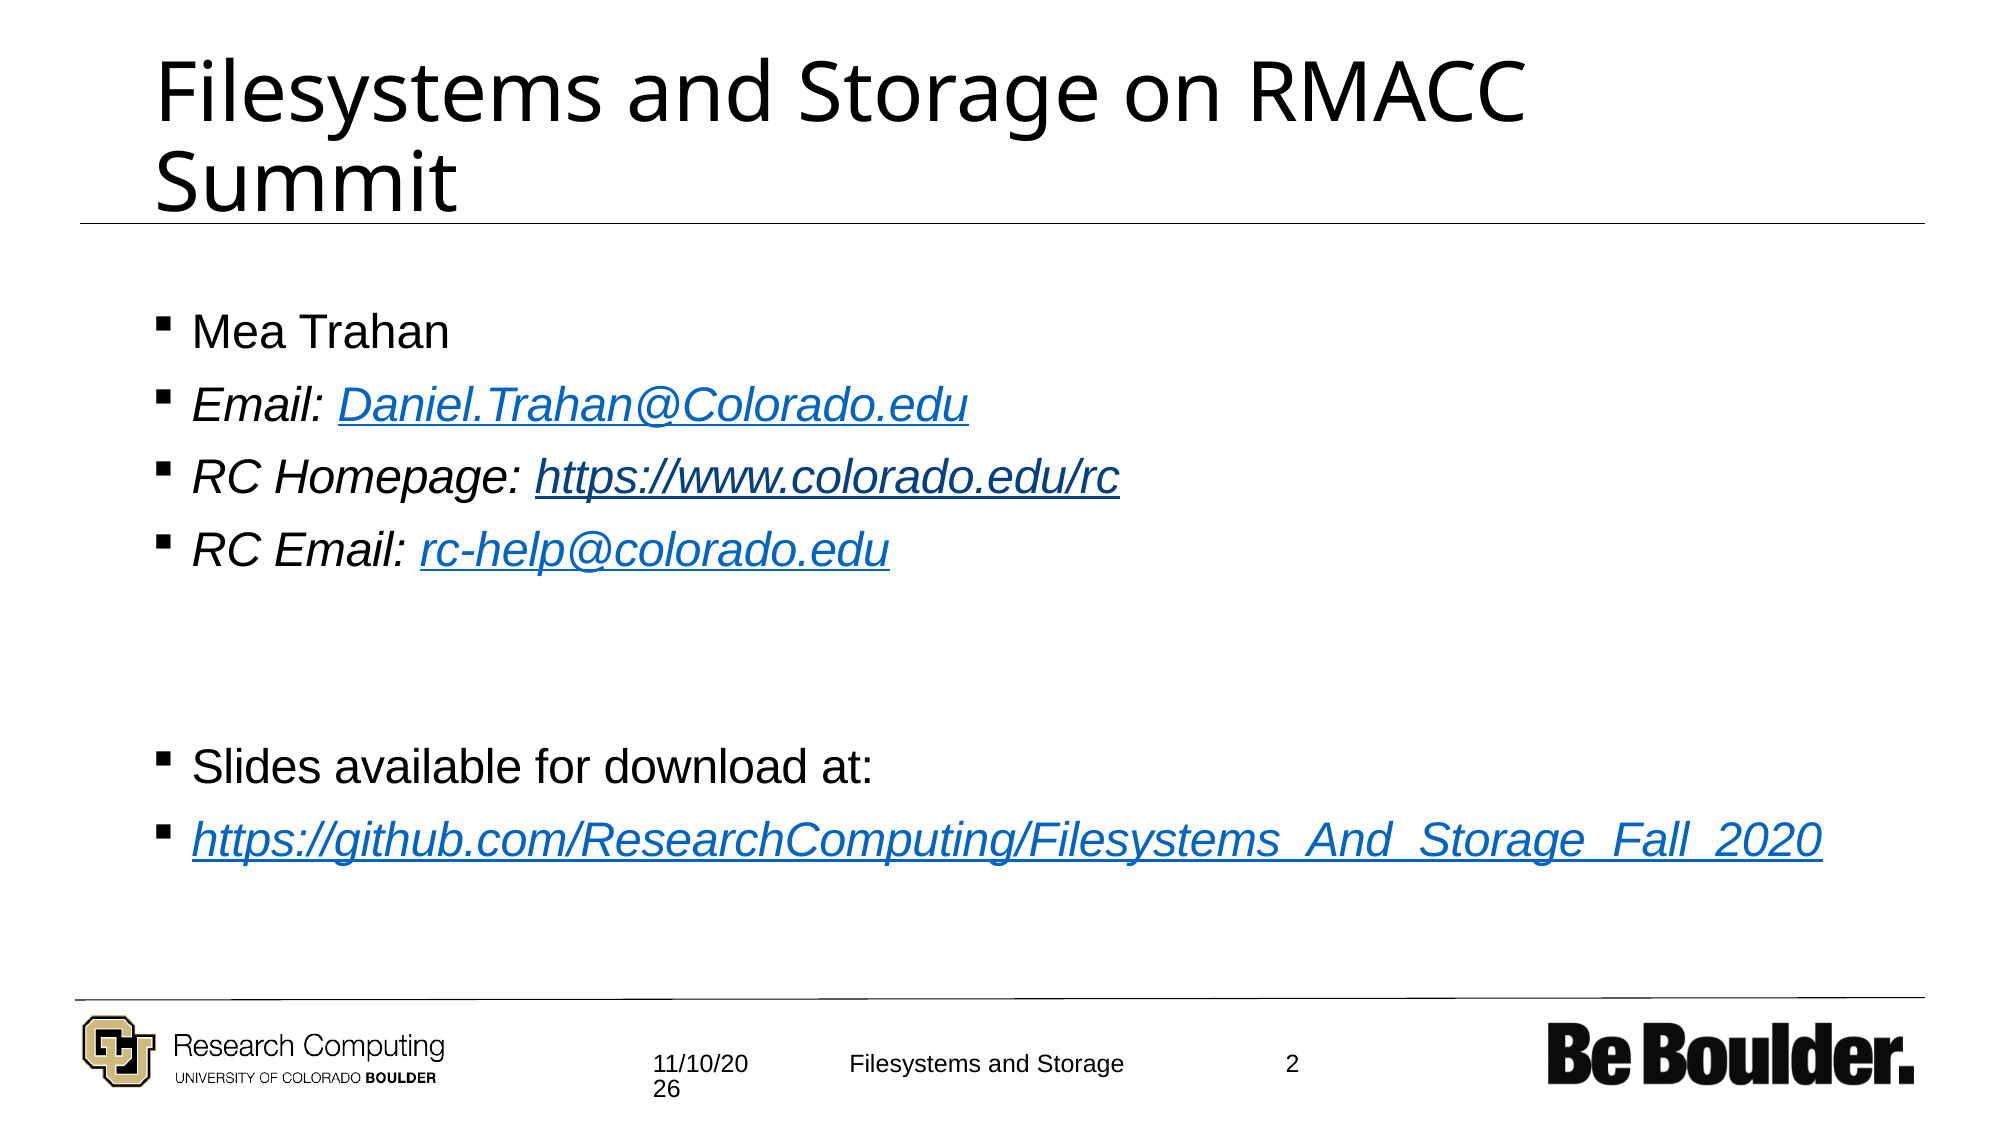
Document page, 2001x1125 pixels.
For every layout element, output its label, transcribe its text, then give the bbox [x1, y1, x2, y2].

picture [1524, 1015, 1938, 1088]
slide_number 2 [1202, 1032, 1315, 1093]
list Mea Trahan Email: Daniel.Trahan@Colorado.edu RC Homepage: https://www.colorado.edu/rc RC Email: rc-help@colorado.edu Slides available for download at: https://github.com/ResearchComputing/Filesystems_And_Storage_Fall_2020 [137, 299, 1863, 877]
footer Filesystems and Storage [772, 1032, 1202, 1093]
title Filesystems and Storage on RMACC Summit [139, 49, 1865, 223]
title Filesystems and Storage on RMACC Summit [139, 224, 1865, 230]
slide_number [637, 1032, 772, 1093]
picture [81, 1015, 444, 1088]
